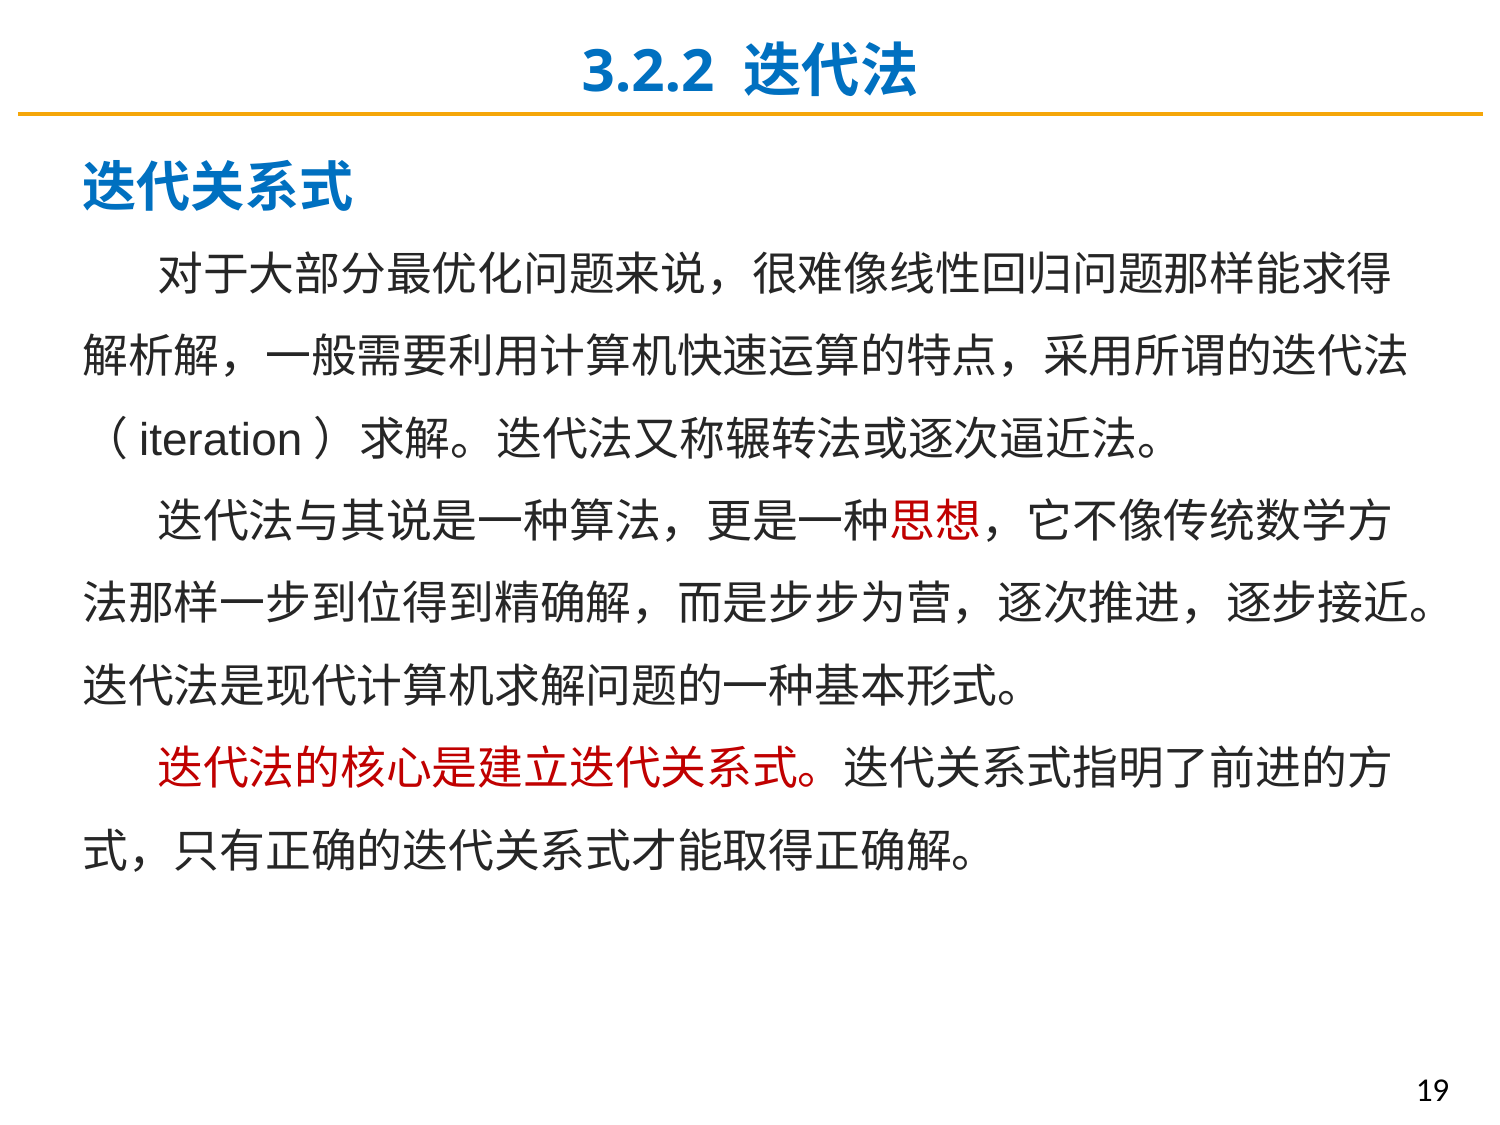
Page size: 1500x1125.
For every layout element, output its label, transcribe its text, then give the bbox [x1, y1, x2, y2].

text_box 3.2.2 迭代法 [0, 25, 1500, 111]
text_box 迭代关系式 对于大部分最优化问题来说，很难像线性回归问题那样能求得解析解，一般需要利用计算机快速运算的特点，采用所谓的迭代法（iteration）求解。迭代法又称辗转法或逐次逼近法。 迭代法与其说是一种算法，更是一种思想，它不像传统数学方法那样一步到位得到精确解，而是步步为营，逐次推进，逐步接近。迭代法是现代计算机求解问题的一种基本形式。 迭代法的核心是建立迭代关系式。迭代关系式指明了前进的方式，只有正确的迭代关系式才能取得正确解。 [67, 111, 1434, 1059]
text_box 19 [1114, 1060, 1465, 1106]
